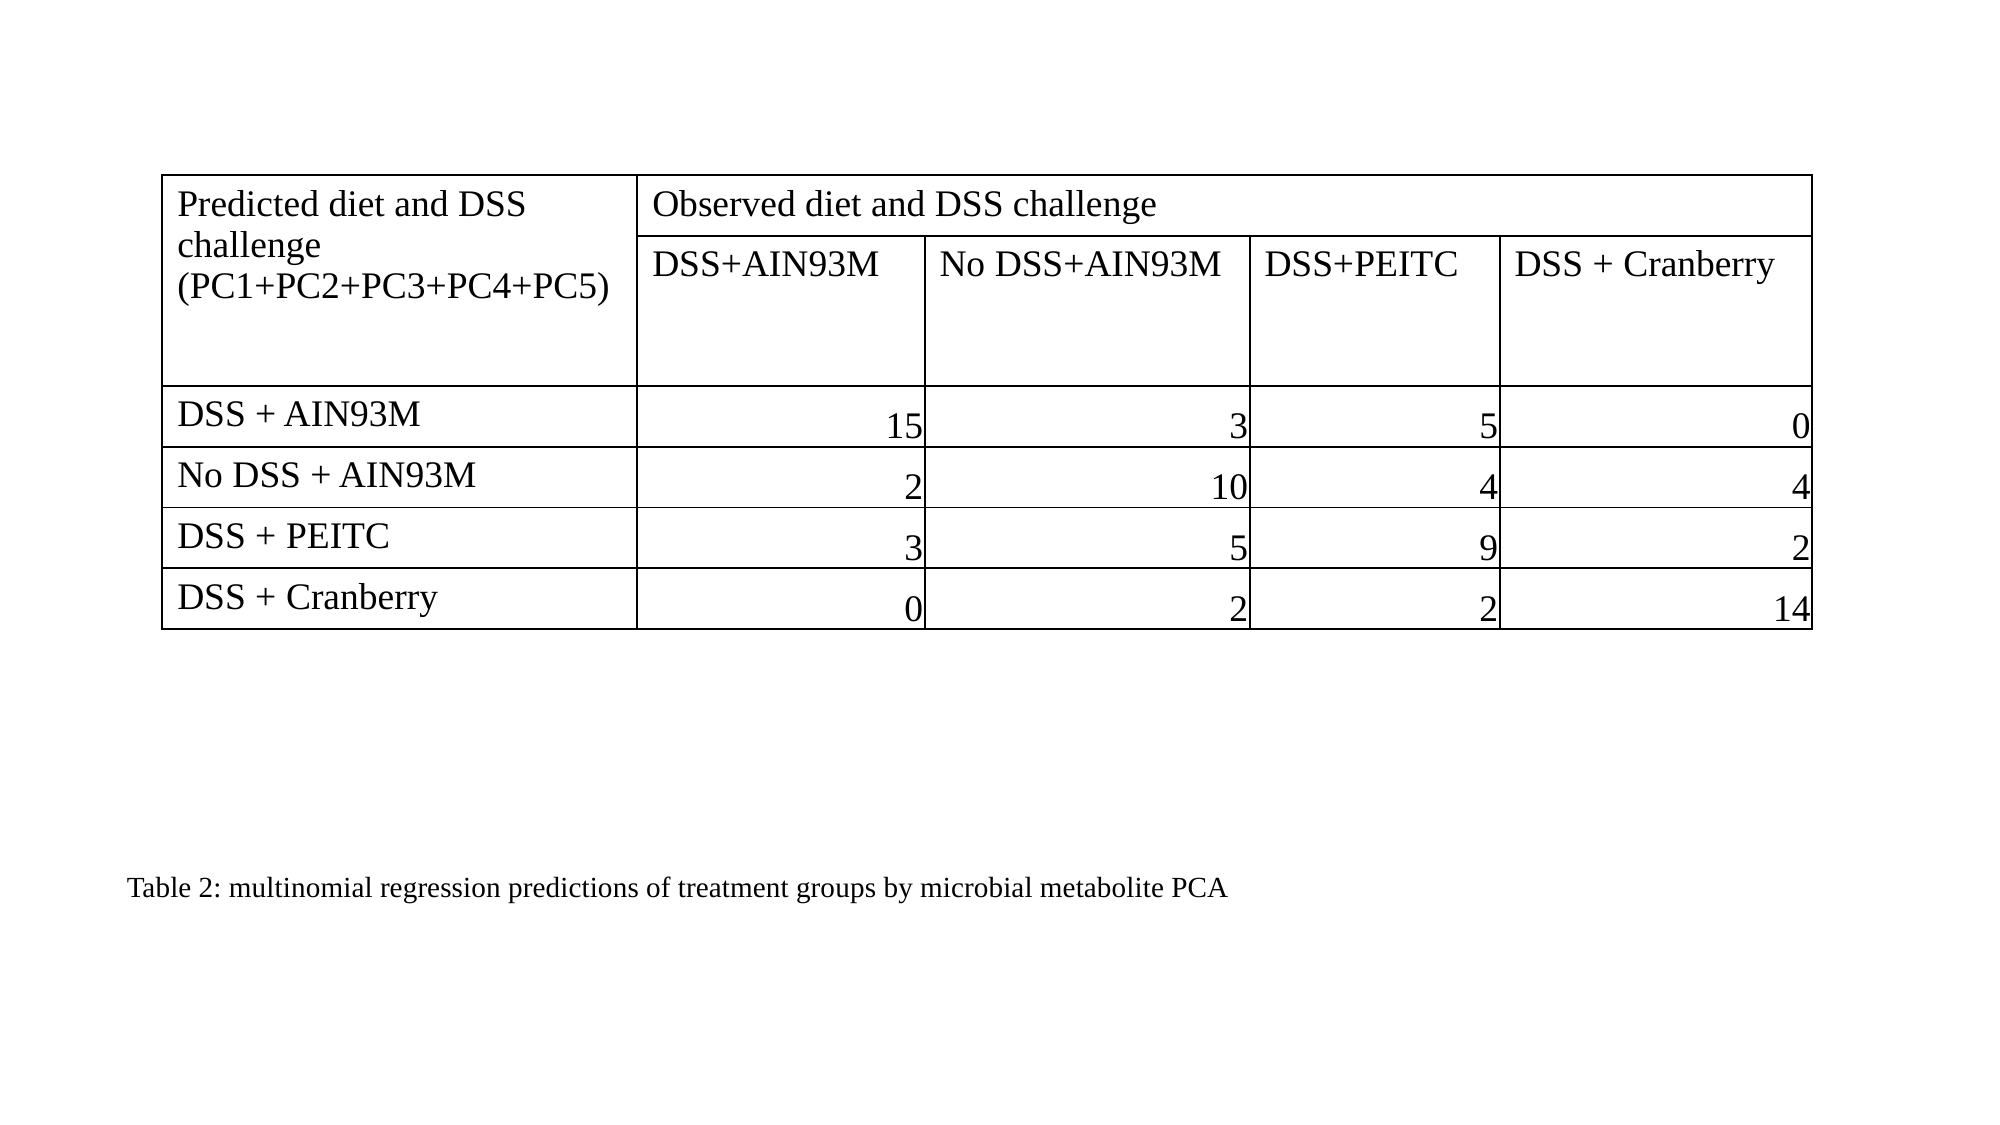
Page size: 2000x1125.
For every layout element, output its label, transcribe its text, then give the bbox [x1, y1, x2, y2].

table_header Predicted diet and DSS challenge (PC1+PC2+PC3+PC4+PC5) [163, 176, 636, 385]
table_cell 9 [1251, 508, 1499, 567]
table_cell 2 [1251, 569, 1499, 628]
table_cell 2 [926, 569, 1249, 628]
table_cell DSS+PEITC [1251, 237, 1499, 385]
table_cell 0 [1501, 387, 1811, 446]
table_cell 0 [638, 569, 924, 628]
table_cell 14 [1501, 569, 1811, 628]
table_cell 2 [638, 448, 924, 507]
table_cell No DSS + AIN93M [163, 448, 636, 507]
table_cell No DSS+AIN93M [926, 237, 1249, 385]
table_cell 2 [1501, 508, 1811, 567]
table_cell DSS + AIN93M [163, 387, 636, 446]
table_cell 10 [926, 448, 1249, 507]
table_cell DSS + Cranberry [163, 569, 636, 628]
table_cell DSS + Cranberry [1501, 237, 1811, 385]
table_cell 3 [926, 387, 1249, 446]
table_cell DSS + PEITC [163, 508, 636, 567]
text_box Table 2: multinomial regression predictions of treatment groups by microbial metabolite PCA [112, 861, 1688, 911]
table_header Observed diet and DSS challenge [638, 176, 1811, 235]
table_cell 5 [926, 508, 1249, 567]
table_cell 3 [638, 508, 924, 567]
table_cell 4 [1251, 448, 1499, 507]
table_cell 15 [638, 387, 924, 446]
table_cell 5 [1251, 387, 1499, 446]
table_cell 4 [1501, 448, 1811, 507]
table_cell DSS+AIN93M [638, 237, 924, 385]
